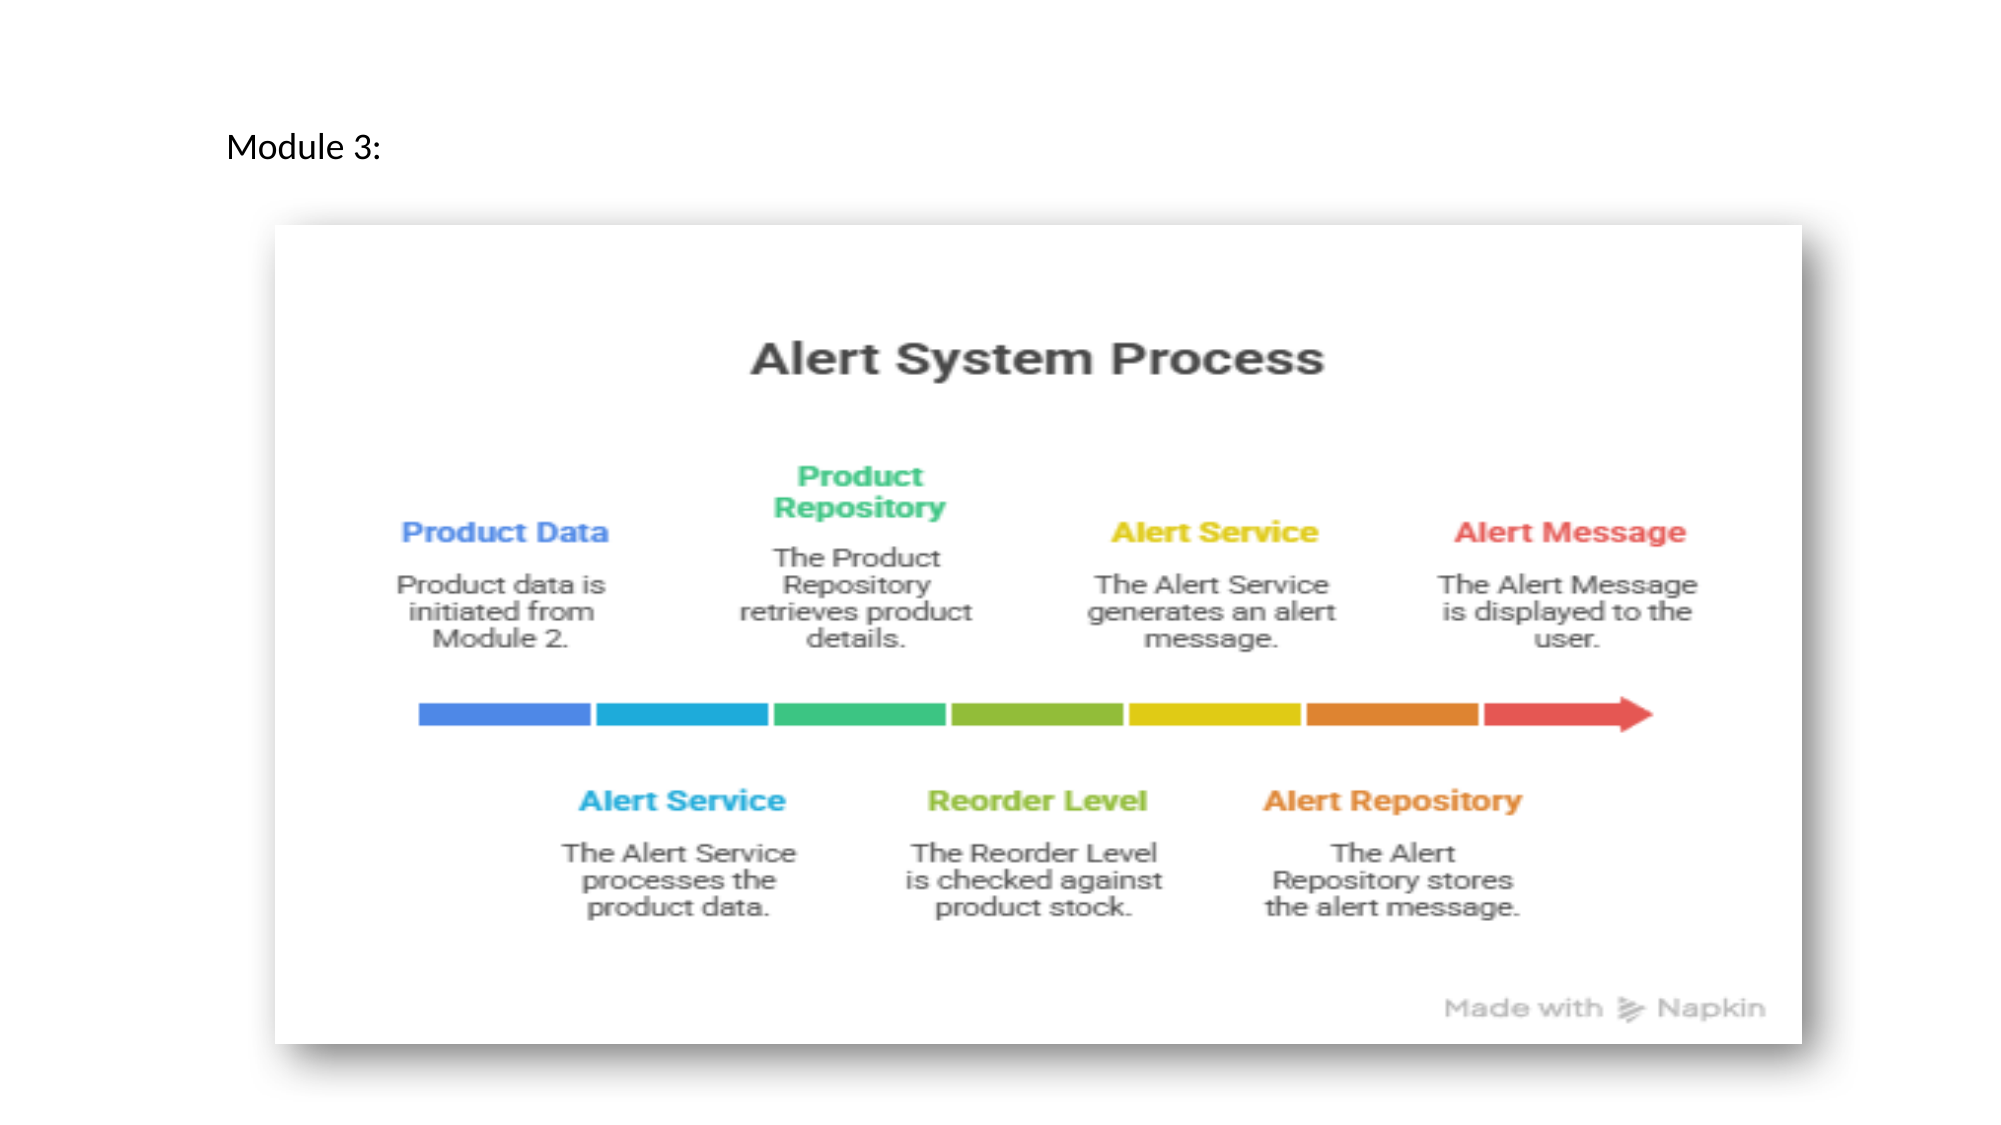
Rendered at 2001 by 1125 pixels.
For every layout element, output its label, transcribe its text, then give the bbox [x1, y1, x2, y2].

text_box Module 3: [211, 114, 700, 175]
picture [275, 225, 1802, 1044]
